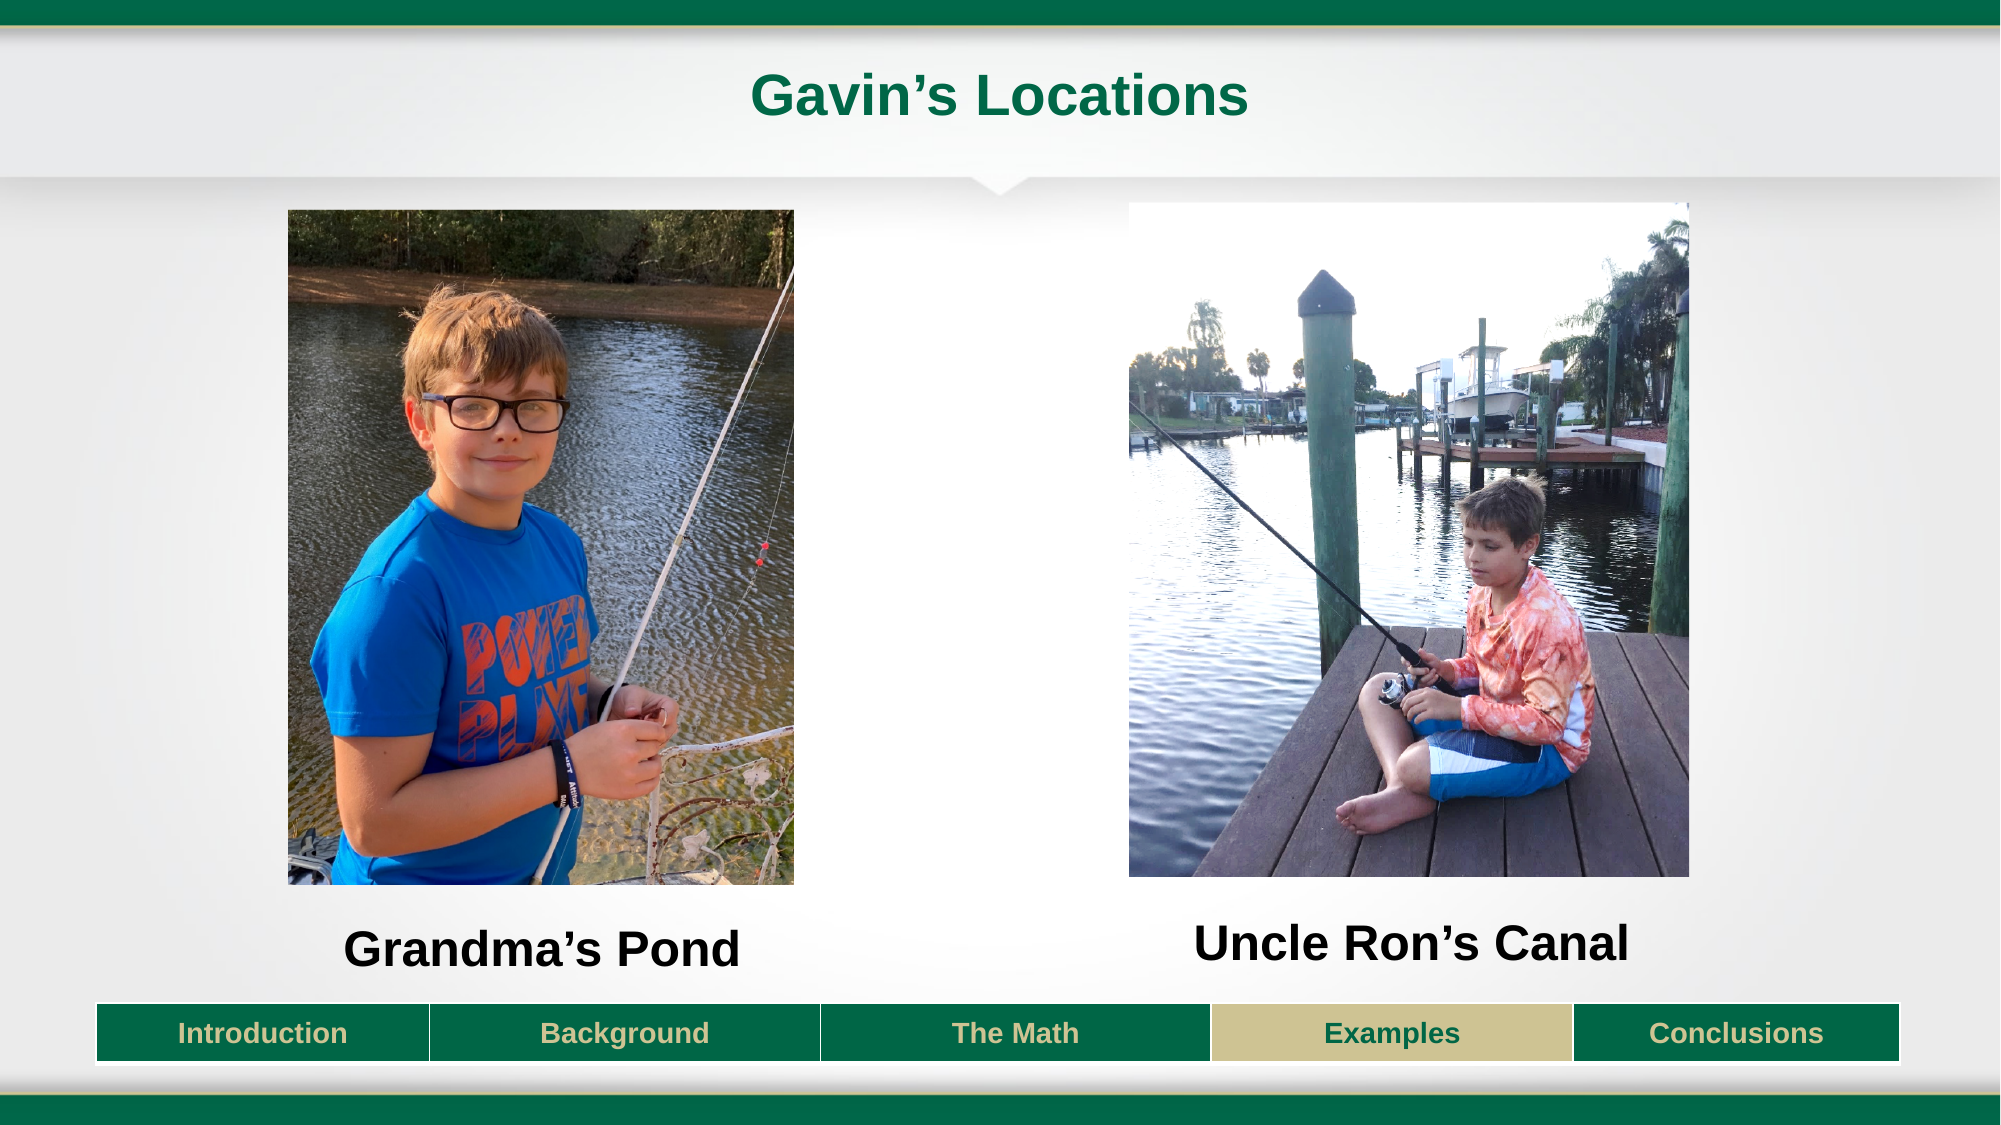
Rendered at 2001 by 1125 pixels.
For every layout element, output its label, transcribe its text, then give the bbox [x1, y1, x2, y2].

table_header Background [430, 1004, 820, 1061]
text_box Grandma’s Pond [328, 909, 757, 985]
title Gavin’s Locations [125, 50, 1876, 202]
table_header Conclusions [1574, 1004, 1899, 1061]
text_box Uncle Ron’s Canal [1178, 903, 1646, 978]
table_header Introduction [97, 1004, 429, 1061]
table_header Examples [1212, 1004, 1572, 1061]
picture [0, 0, 2001, 1125]
table_header The Math [821, 1004, 1210, 1061]
